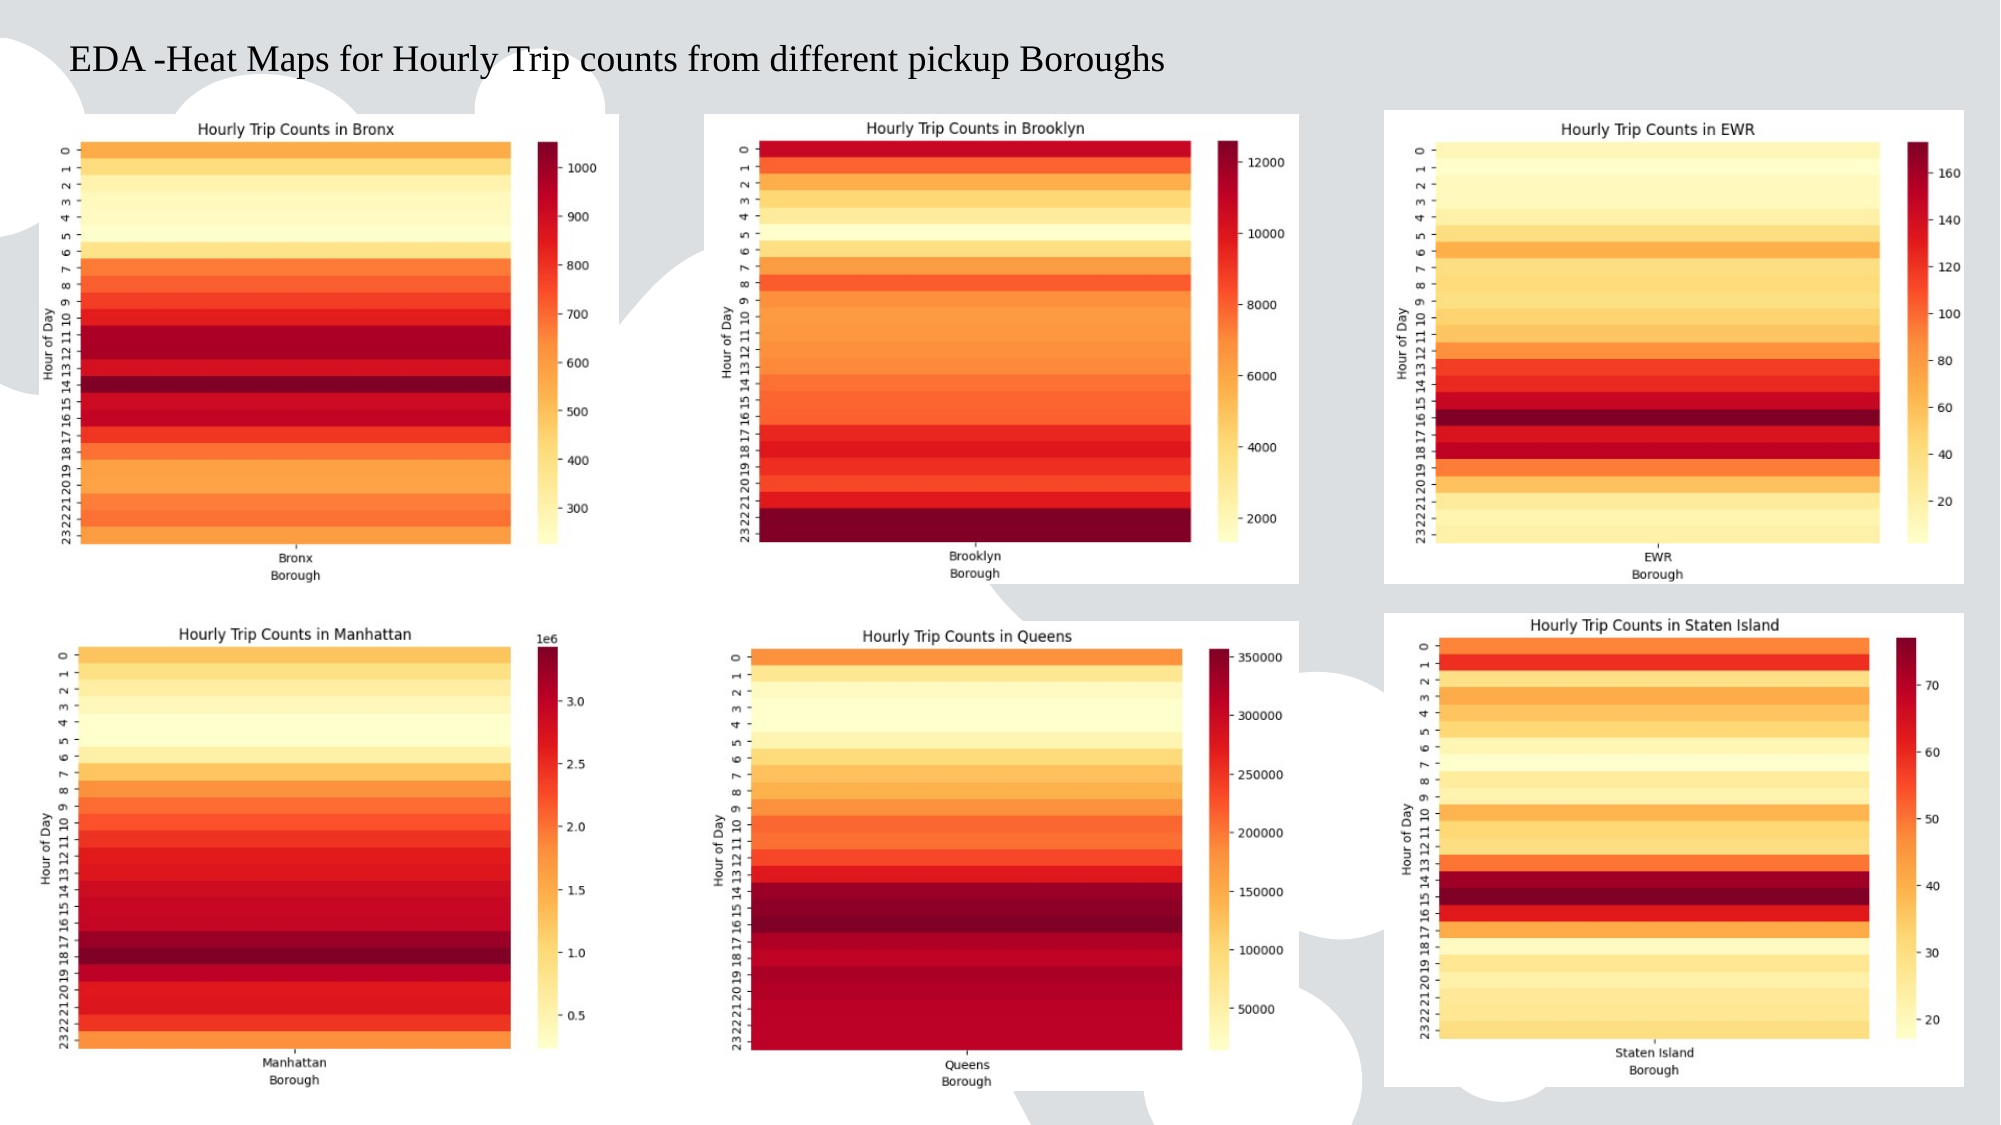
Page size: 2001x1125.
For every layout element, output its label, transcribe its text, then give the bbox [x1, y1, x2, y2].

picture [704, 114, 1299, 584]
picture [700, 621, 1299, 1091]
picture [25, 621, 633, 1099]
picture [1384, 613, 1964, 1087]
picture [1384, 110, 1964, 584]
text_box EDA -Heat Maps for Hourly Trip counts from different pickup Boroughs [54, 26, 1249, 87]
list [39, 114, 619, 584]
